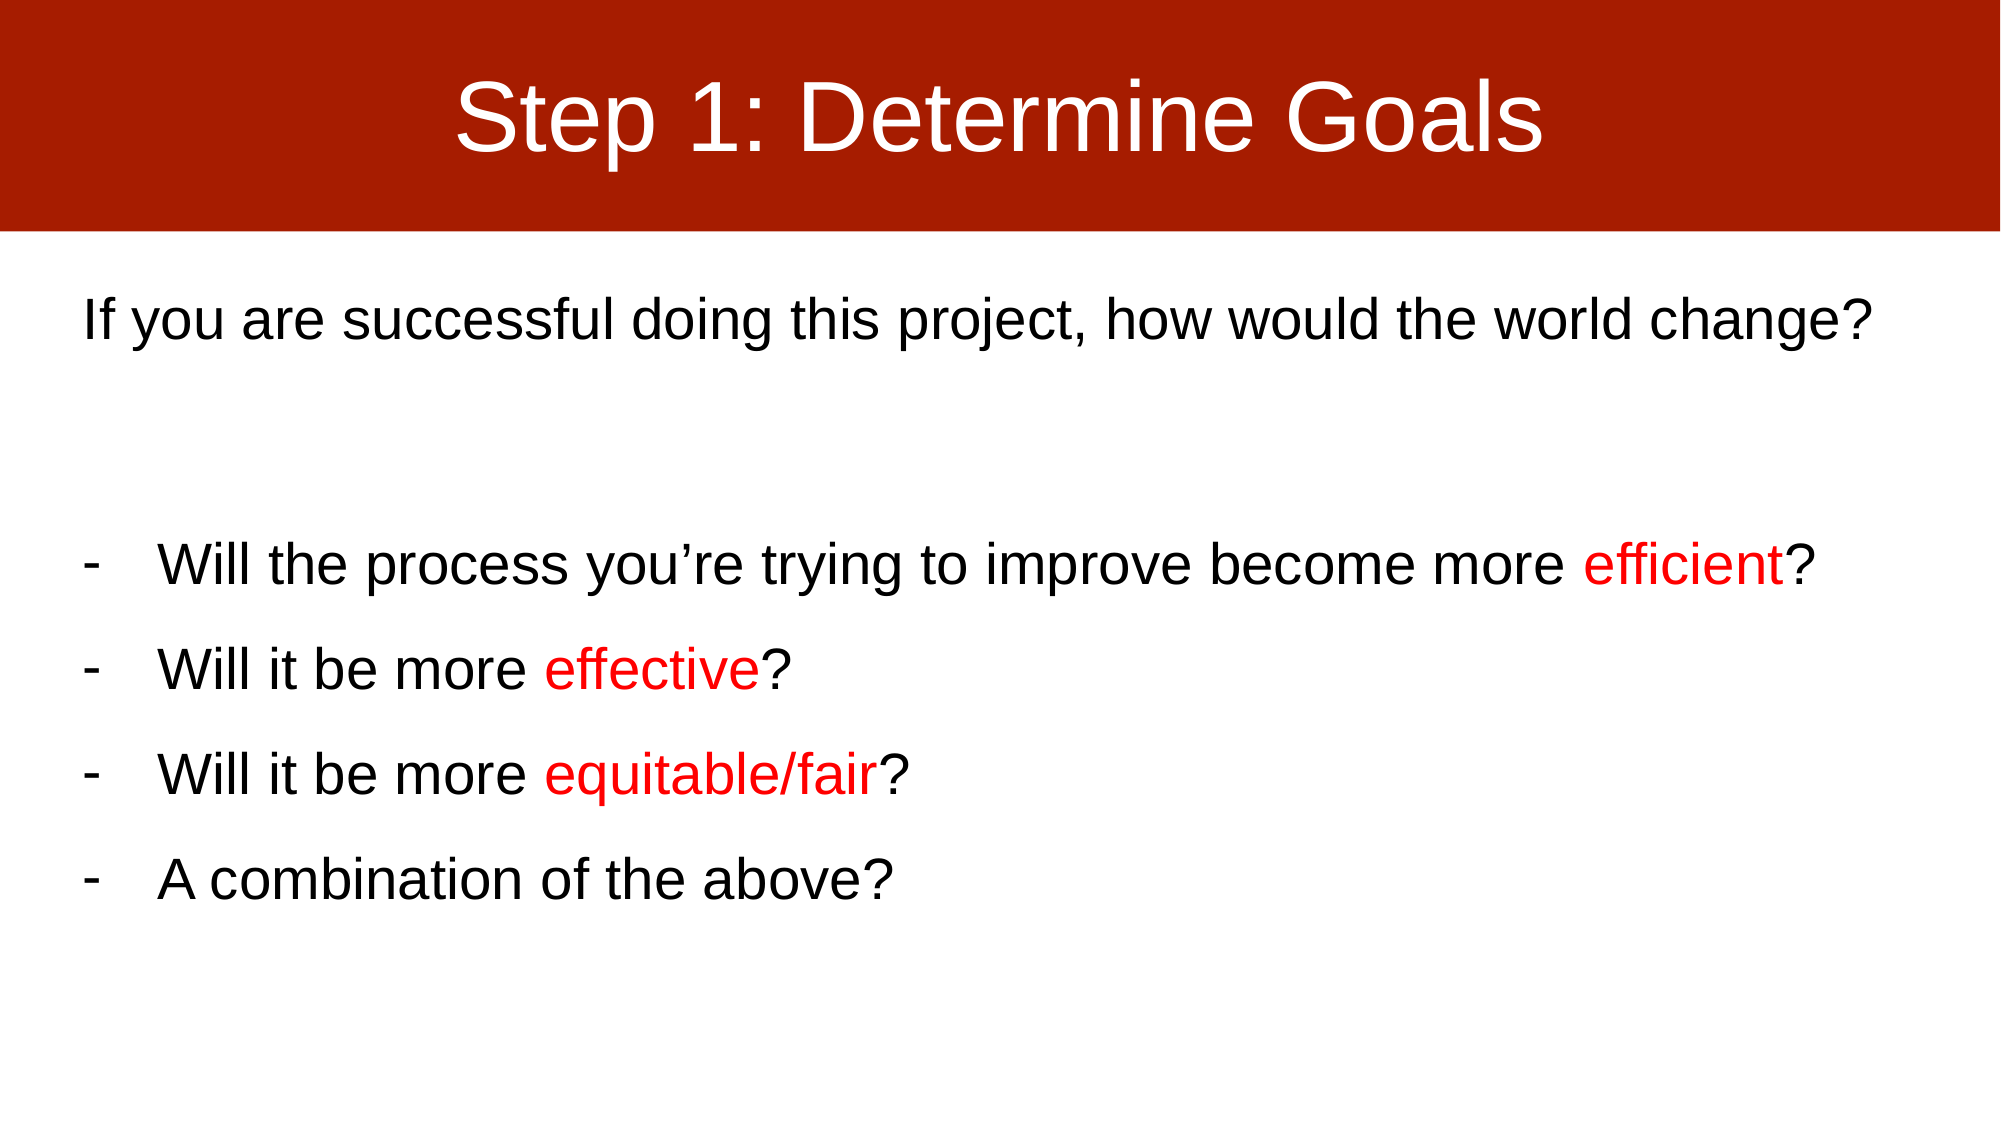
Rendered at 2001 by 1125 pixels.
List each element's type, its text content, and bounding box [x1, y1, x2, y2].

text_box If you are successful doing this project, how would the world change? Will the process you’re trying to improve become more efficient? Will it be more effective? Will it be more equitable/fair? A combination of the above? [68, 274, 1932, 919]
title Step 1: Determine Goals [68, 0, 1932, 223]
